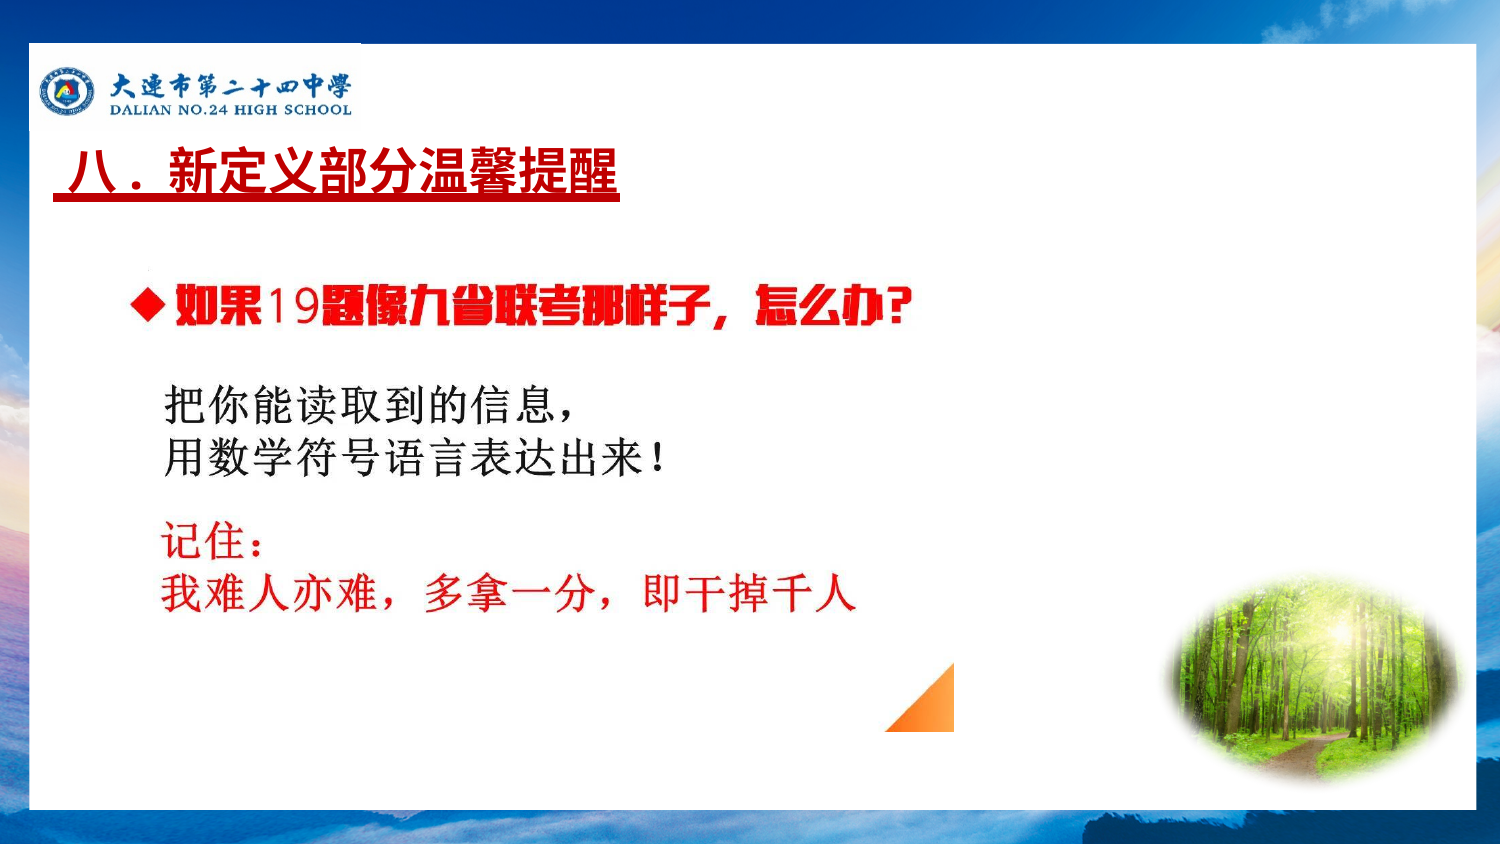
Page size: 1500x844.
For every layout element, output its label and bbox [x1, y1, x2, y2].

text_box [52, 138, 865, 201]
picture [0, 0, 1500, 844]
